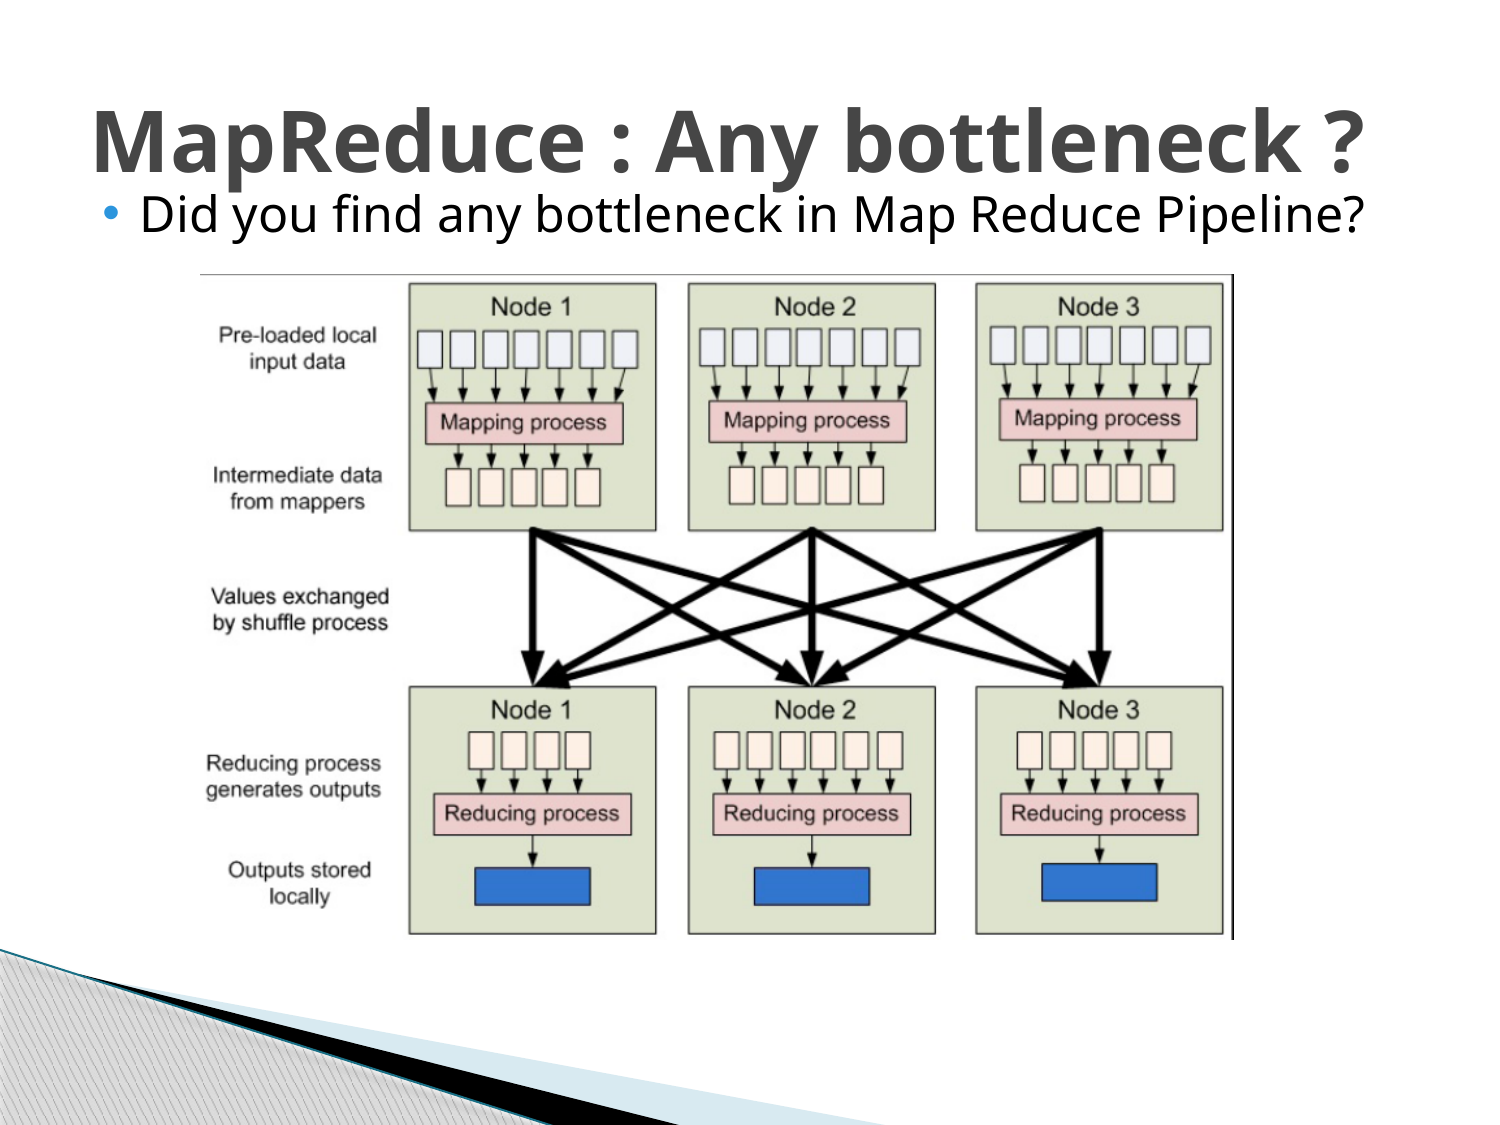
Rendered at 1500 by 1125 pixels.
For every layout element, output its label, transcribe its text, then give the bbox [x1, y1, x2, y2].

picture [199, 274, 1234, 940]
text_box Did you find any bottleneck in Map Reduce Pipeline? [87, 174, 1468, 998]
title MapReduce : Any bottleneck ? [75, 45, 1425, 233]
list [62, 200, 1443, 1023]
